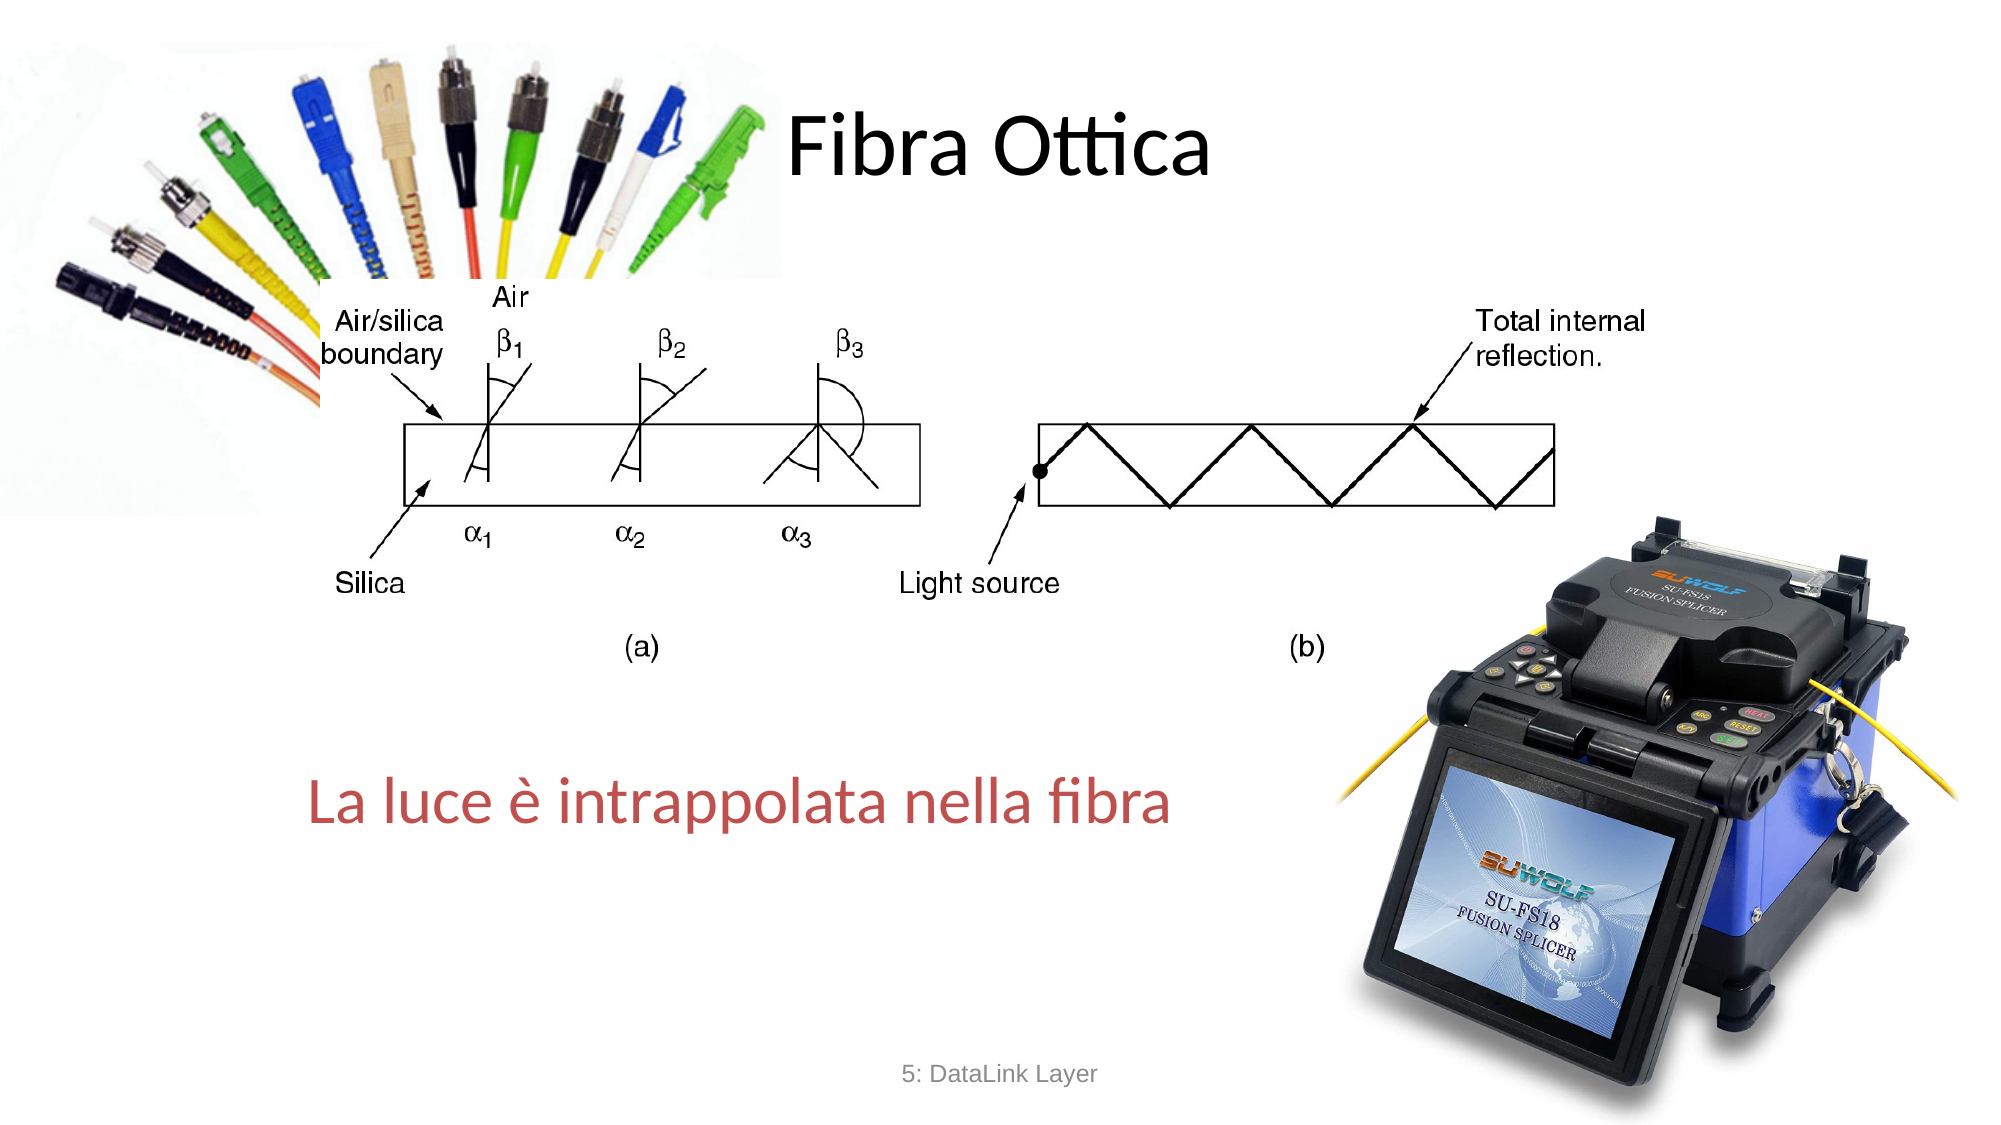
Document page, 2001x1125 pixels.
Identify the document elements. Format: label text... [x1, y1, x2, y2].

picture [0, 42, 1961, 1125]
title Fibra Ottica [784, 45, 1900, 233]
footer 5: DataLink Layer [683, 1042, 1317, 1103]
list La luce è intrappolata nella fibra [292, 749, 1328, 982]
